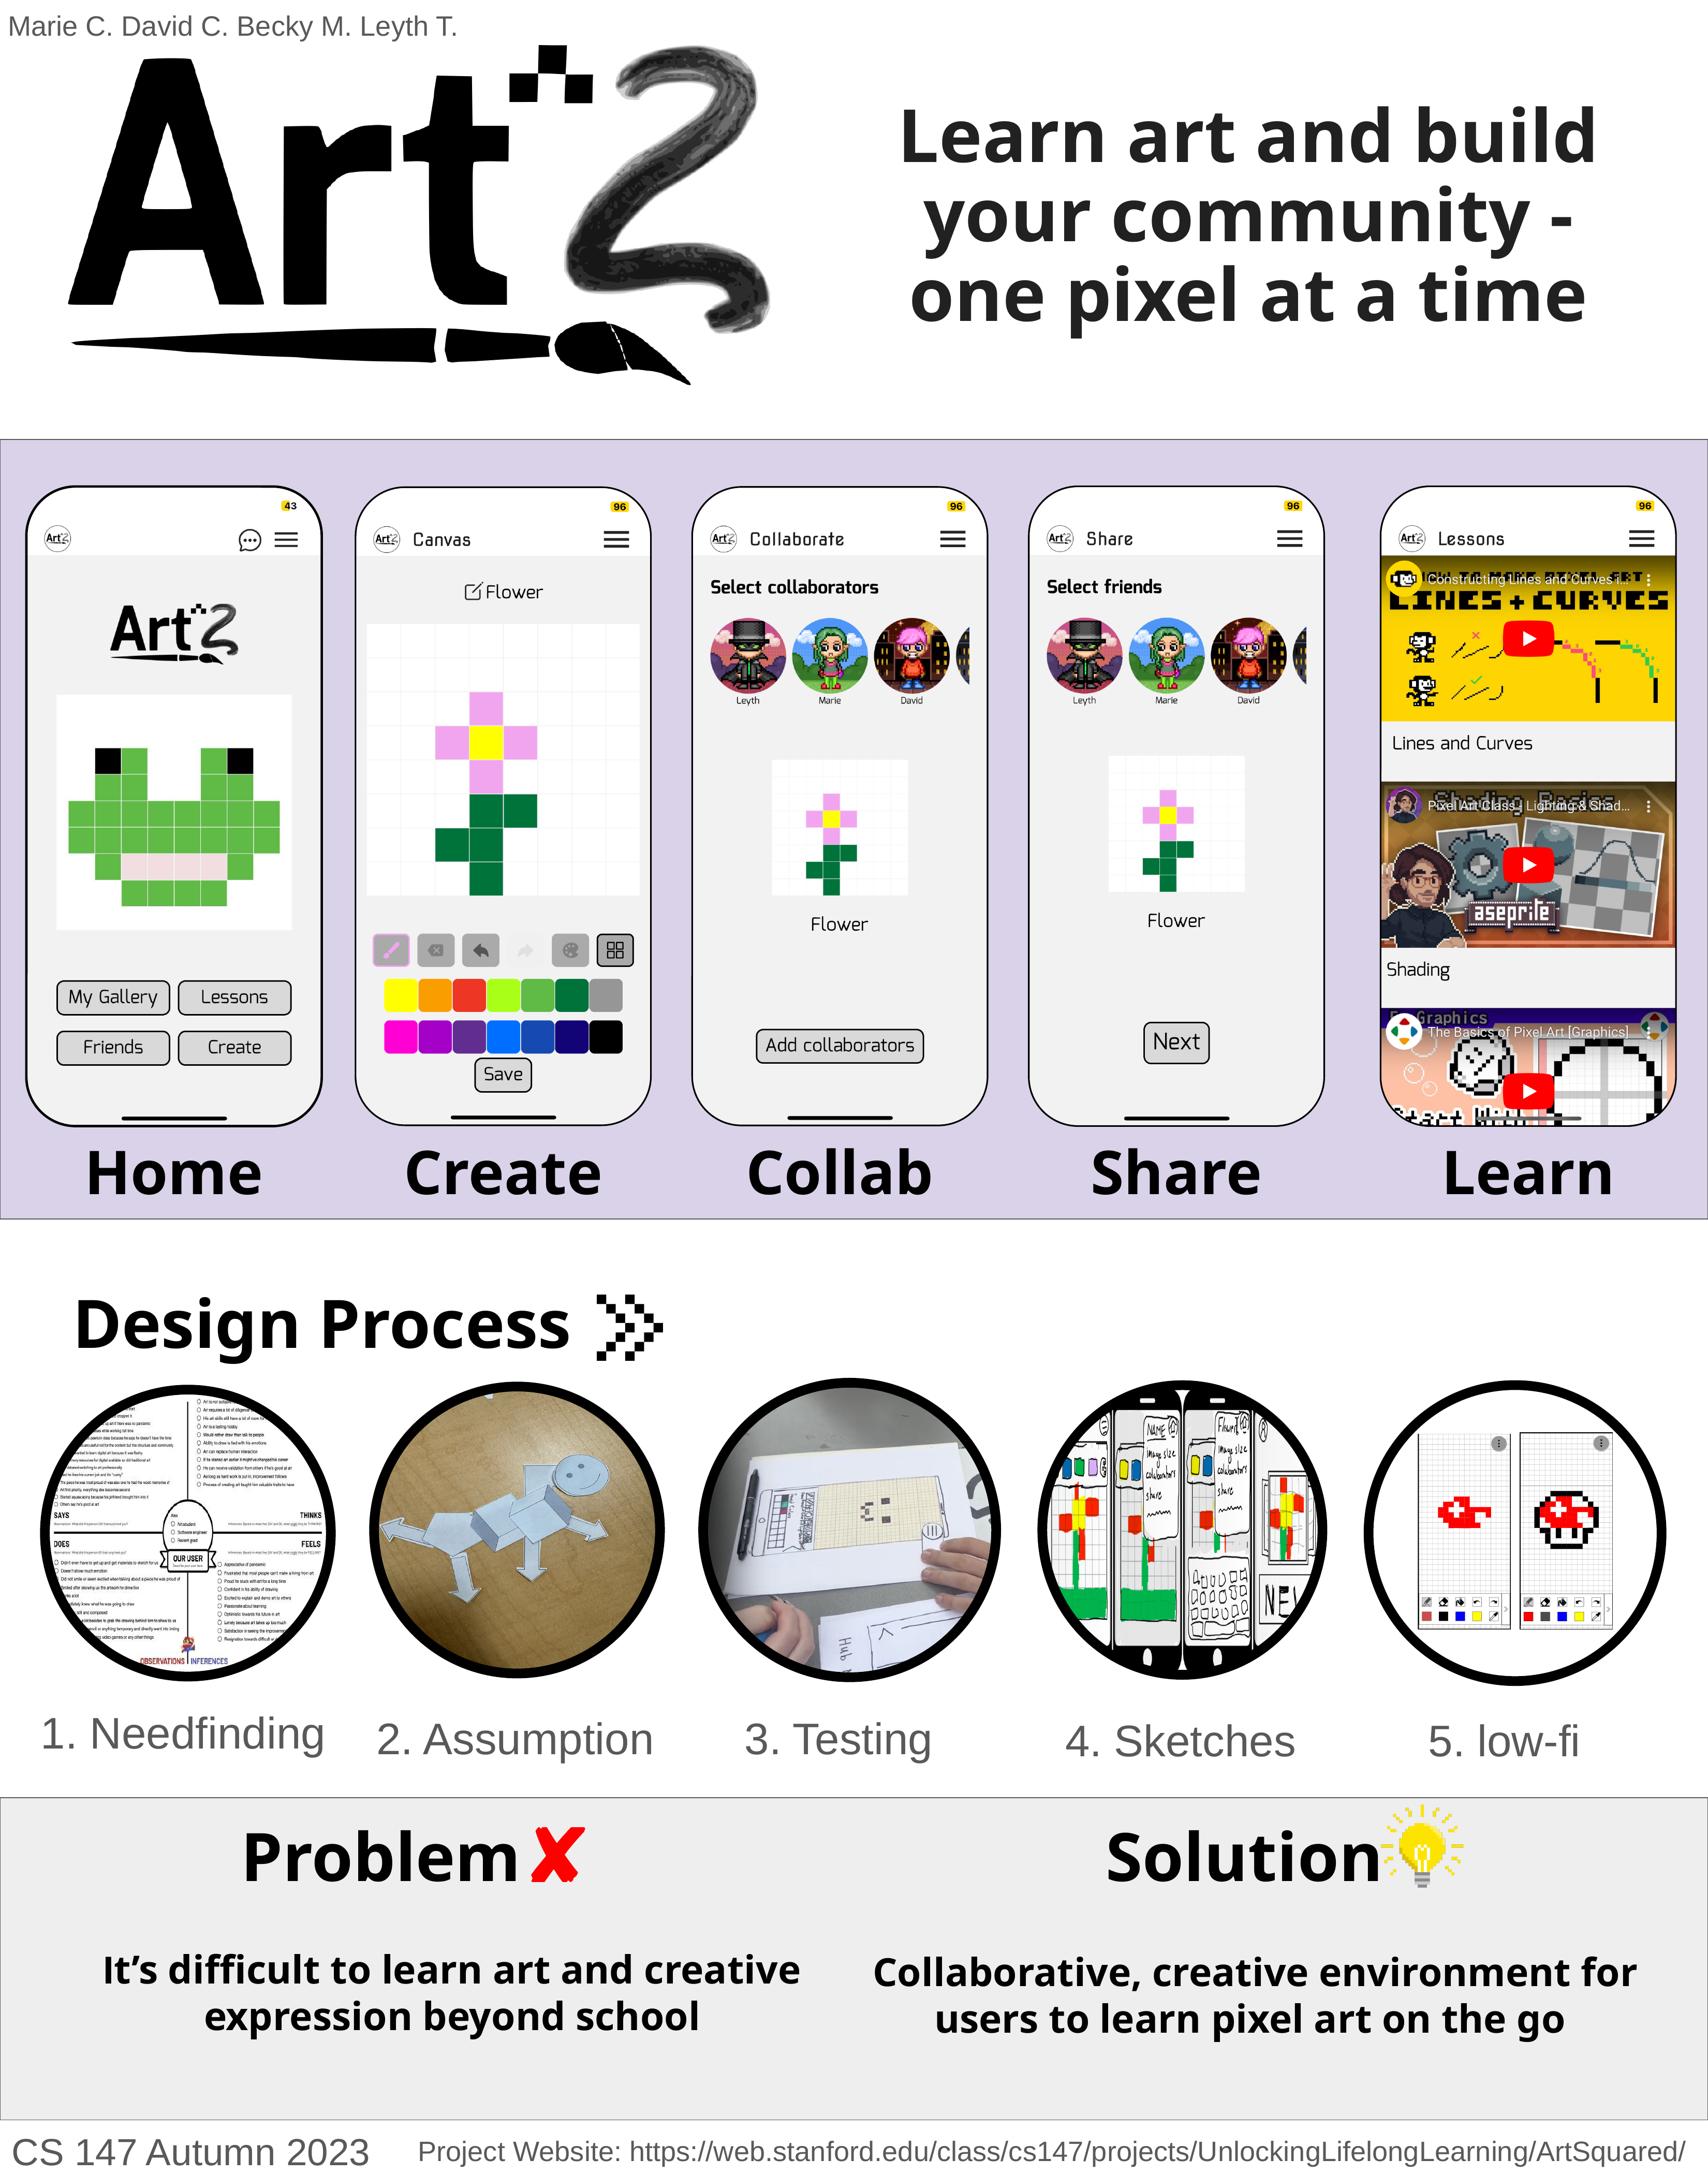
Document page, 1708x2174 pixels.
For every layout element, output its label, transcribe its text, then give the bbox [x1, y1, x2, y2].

text_box 5. low-fi [1334, 1705, 1675, 1773]
text_box 3. Testing [675, 1702, 1003, 1771]
text_box Project Website: https://web.stanford.edu/class/cs147/projects/UnlockingLifelongLearning/ArtSquared/ [410, 2125, 1708, 2174]
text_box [684, 487, 995, 1224]
text_box Marie C. David C. Becky M. Leyth T. [0, 0, 510, 54]
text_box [1028, 486, 1324, 1206]
text_box 2. Assumption [321, 1702, 672, 1771]
picture [531, 1827, 585, 1882]
text_box 4. Sketches [1010, 1705, 1334, 1773]
picture [64, 45, 770, 385]
text_box [0, 1797, 1708, 2120]
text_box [26, 486, 322, 1224]
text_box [45, 1382, 1662, 1681]
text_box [1358, 486, 1699, 1224]
text_box [0, 439, 1708, 1220]
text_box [355, 487, 651, 1206]
picture [597, 1294, 663, 1361]
text_box 1. Needfinding [33, 1697, 344, 1766]
text_box CS 147 Autumn 2023 [4, 2120, 597, 2174]
text_box Design Process [64, 1273, 770, 1380]
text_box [51, 1936, 1657, 2098]
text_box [72, 1793, 1636, 1916]
text_box Learn art and build your community - one pixel at a time [883, 91, 1614, 339]
picture [1373, 1797, 1471, 1895]
